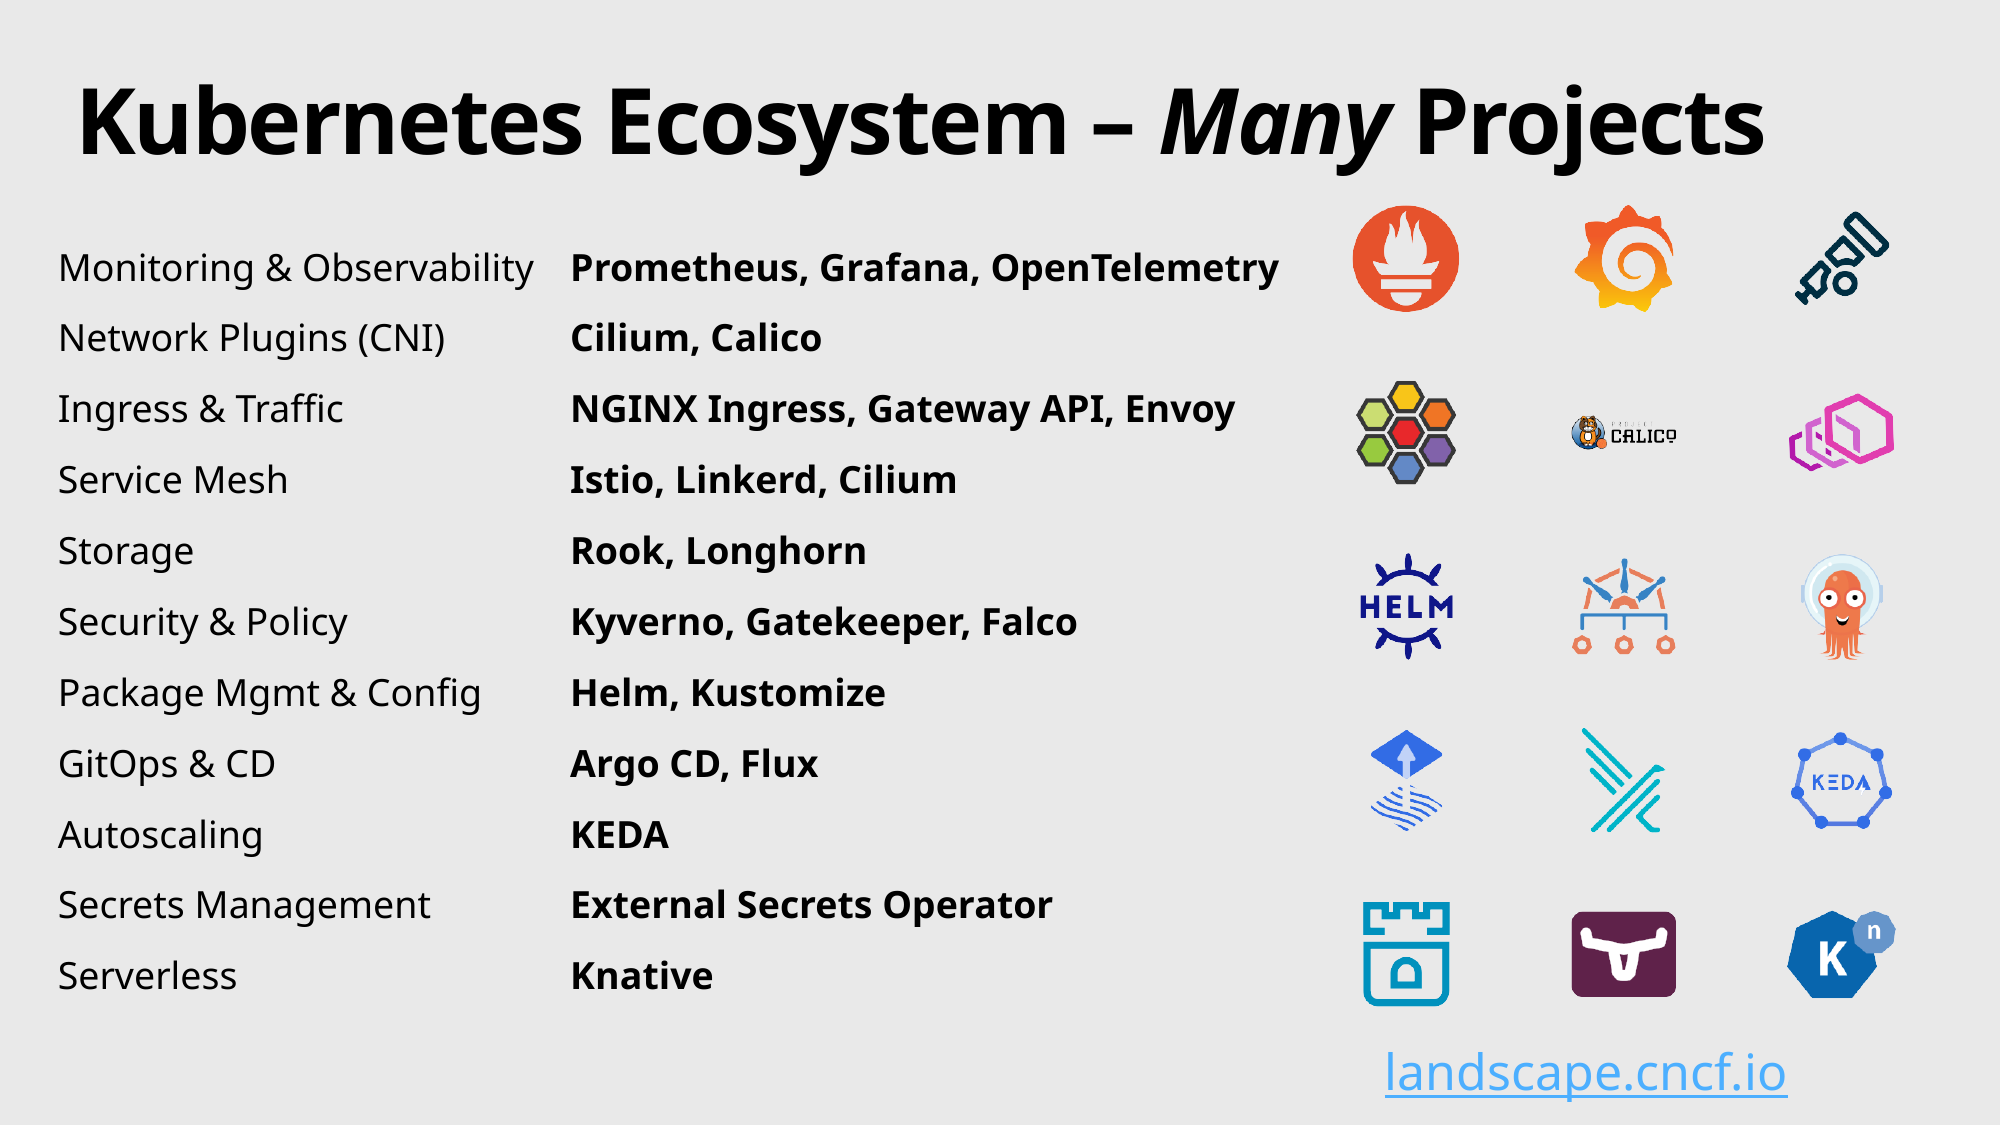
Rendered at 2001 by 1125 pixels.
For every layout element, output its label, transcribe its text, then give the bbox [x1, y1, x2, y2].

title Kubernetes Ecosystem – Many Projects [75, 75, 1925, 180]
table_cell NGINX Ingress, Gateway API, Envoy [569, 363, 1297, 434]
table_cell Autoscaling [57, 788, 569, 859]
table_cell Network Plugins (CNI) [57, 292, 569, 363]
text_box landscape.cncf.io [1369, 1041, 1803, 1117]
table_cell KEDA [569, 788, 1297, 859]
table_cell Security & Policy [57, 576, 569, 646]
table_header Prometheus, Grafana, OpenTelemetry [569, 221, 1297, 292]
table_cell Secrets Management [57, 859, 569, 930]
table_cell Istio, Linkerd, Cilium [569, 434, 1297, 505]
table_cell Cilium, Calico [569, 292, 1297, 363]
table_cell Serverless [57, 930, 569, 1001]
table_cell Kyverno, Gatekeeper, Falco [569, 576, 1297, 646]
table_cell Rook, Longhorn [569, 505, 1297, 576]
table_cell External Secrets Operator [569, 859, 1297, 930]
table_cell Helm, Kustomize [569, 646, 1297, 717]
table_cell Knative [569, 930, 1297, 1001]
table_cell Argo CD, Flux [569, 717, 1297, 788]
picture [1297, 171, 1950, 1041]
table_cell Storage [57, 505, 569, 576]
table_cell Service Mesh [57, 434, 569, 505]
table_cell GitOps & CD [57, 717, 569, 788]
table_cell Ingress & Traffic [57, 363, 569, 434]
table_cell Package Mgmt & Config [57, 646, 569, 717]
table_header Monitoring & Observability [57, 221, 569, 292]
